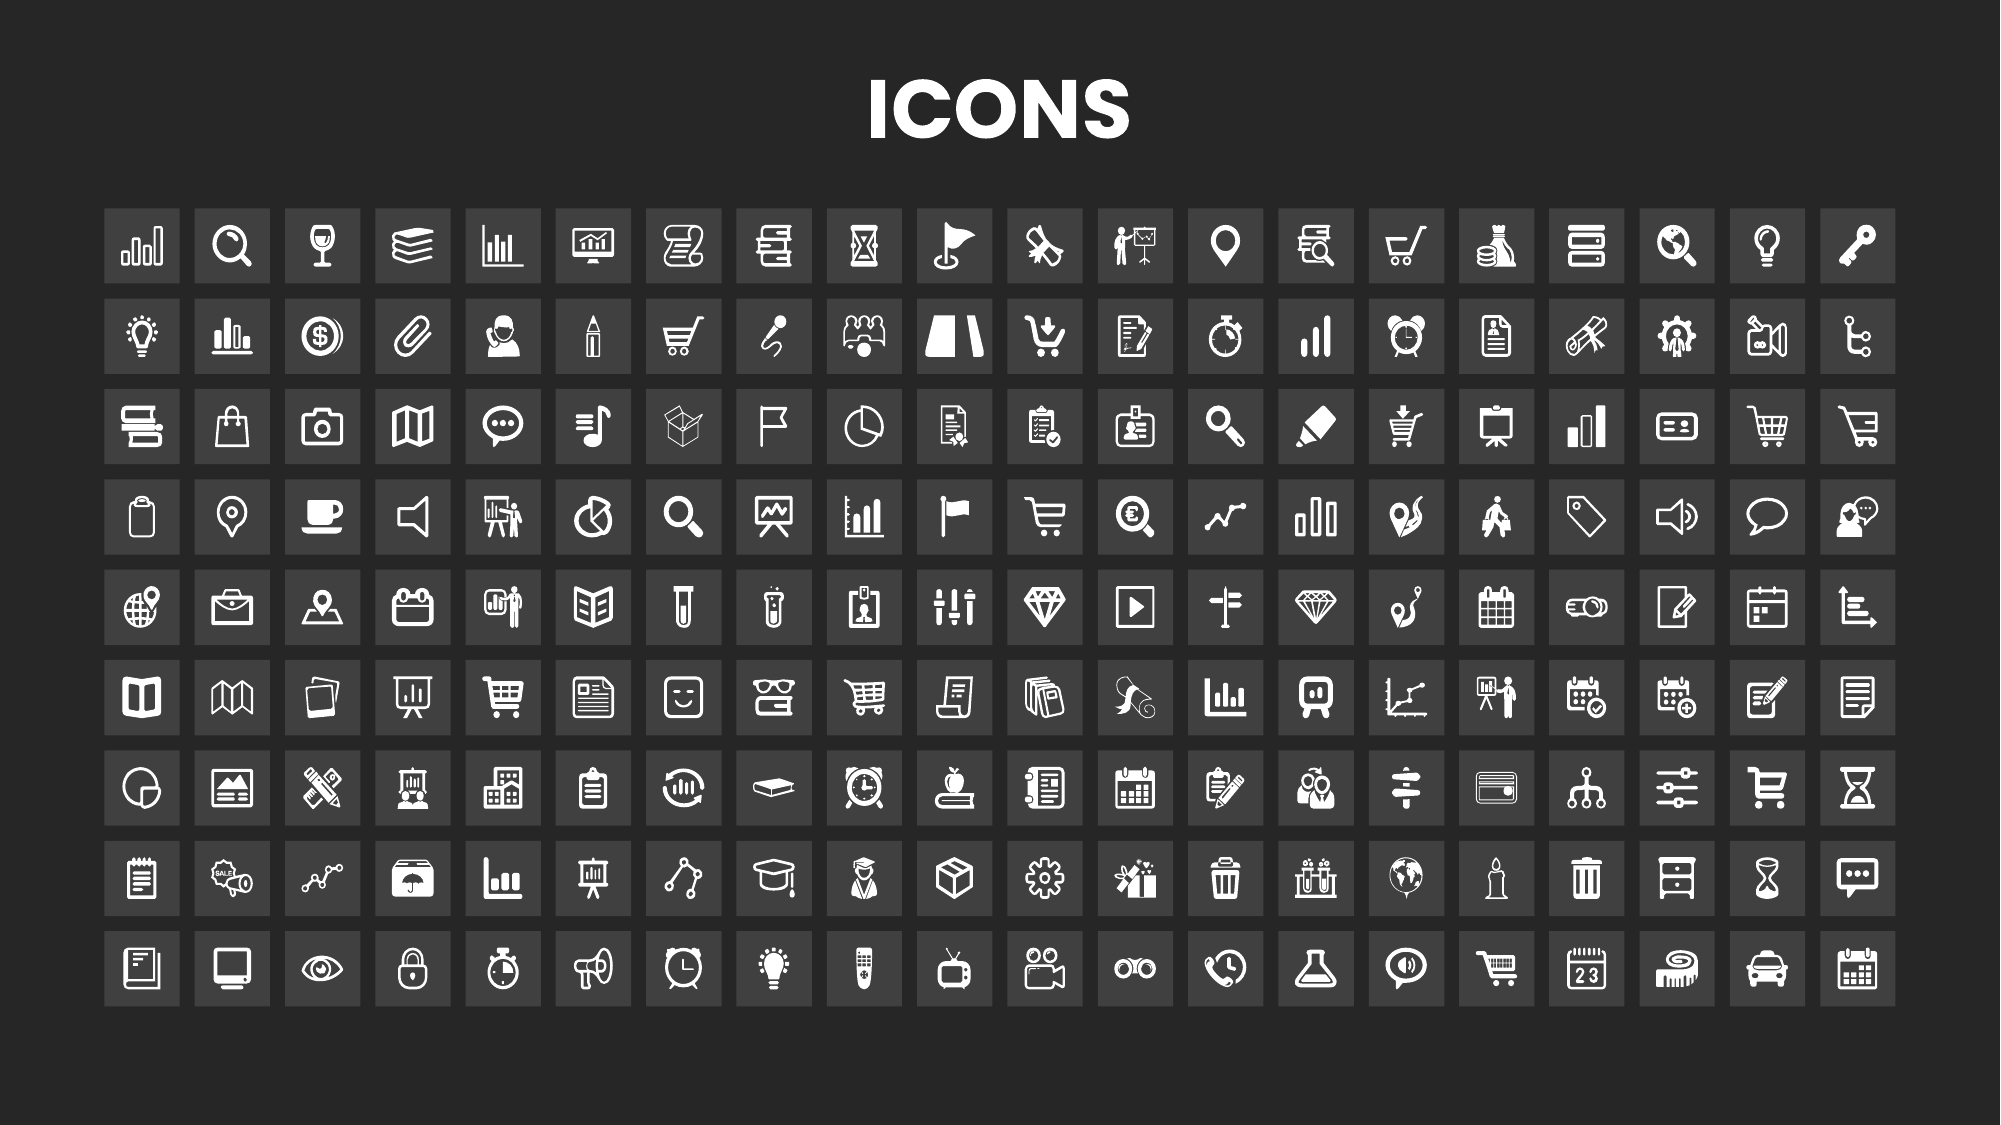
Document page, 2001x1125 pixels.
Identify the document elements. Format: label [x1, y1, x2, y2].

text_box [1403, 799, 1410, 809]
text_box [483, 857, 523, 899]
text_box [211, 589, 254, 626]
text_box [1747, 676, 1788, 719]
text_box [1838, 586, 1878, 628]
text_box [940, 495, 969, 538]
text_box [673, 586, 694, 628]
text_box [1567, 766, 1607, 809]
text_box [1301, 338, 1308, 357]
text_box [753, 679, 795, 694]
text_box [575, 420, 594, 425]
text_box [575, 426, 594, 431]
text_box [1114, 957, 1156, 979]
text_box [486, 315, 520, 357]
text_box [764, 592, 784, 628]
text_box [128, 495, 155, 538]
text_box [1656, 767, 1698, 779]
text_box [573, 586, 613, 628]
text_box [484, 586, 523, 628]
text_box [663, 224, 704, 267]
text_box [1114, 865, 1156, 898]
text_box [1567, 495, 1607, 538]
text_box [1025, 676, 1065, 719]
text_box [1304, 405, 1336, 440]
text_box [664, 405, 703, 448]
text_box [936, 676, 973, 719]
text_box [310, 224, 335, 267]
text_box [843, 679, 886, 716]
text_box [1228, 592, 1243, 598]
text_box [851, 857, 878, 899]
text_box [305, 676, 340, 719]
text_box [513, 711, 520, 719]
text_box [933, 254, 959, 270]
text_box [1385, 677, 1428, 717]
text_box [126, 315, 157, 349]
text_box [1204, 502, 1247, 531]
text_box [1391, 772, 1421, 781]
text_box [1838, 224, 1876, 267]
text_box [1837, 947, 1878, 990]
text_box [753, 778, 795, 798]
text_box [1299, 676, 1333, 719]
text_box [1580, 415, 1593, 448]
text_box [121, 405, 163, 448]
text_box [673, 784, 677, 795]
text_box [242, 336, 251, 349]
text_box [301, 863, 344, 893]
text_box [301, 527, 343, 534]
text_box [1755, 801, 1763, 809]
text_box [848, 586, 880, 628]
text_box [1686, 503, 1698, 530]
text_box [1656, 782, 1698, 794]
text_box [665, 768, 705, 790]
text_box [1023, 497, 1066, 528]
text_box [760, 405, 788, 448]
text_box [843, 315, 886, 347]
text_box [1385, 947, 1427, 990]
text_box [1204, 956, 1234, 988]
text_box [1220, 586, 1230, 628]
text_box [301, 316, 344, 356]
text_box [664, 676, 704, 719]
text_box [216, 495, 248, 538]
text_box [1565, 596, 1608, 618]
text_box [1657, 315, 1697, 357]
text_box [768, 981, 779, 990]
text_box [1756, 857, 1779, 899]
text_box [934, 766, 975, 809]
text_box [583, 405, 611, 448]
text_box [1029, 405, 1061, 448]
text_box [1115, 766, 1155, 809]
text_box [1777, 801, 1785, 809]
text_box [690, 780, 694, 795]
text_box [1310, 497, 1322, 537]
text_box [394, 315, 432, 357]
text_box [223, 317, 231, 349]
text_box [233, 324, 241, 349]
text_box [1746, 497, 1789, 536]
text_box [1747, 766, 1787, 799]
text_box [587, 258, 600, 264]
text_box [967, 601, 973, 626]
text_box [1390, 586, 1422, 628]
text_box [483, 495, 523, 538]
text_box [574, 495, 613, 538]
text_box [482, 405, 524, 448]
text_box [1476, 224, 1517, 267]
text_box [1392, 788, 1421, 797]
text_box [662, 785, 702, 808]
text_box [1210, 857, 1241, 868]
text_box [220, 985, 244, 990]
text_box [1115, 495, 1155, 538]
text_box [211, 859, 253, 898]
text_box [123, 947, 161, 990]
text_box [1210, 224, 1241, 267]
text_box [123, 586, 160, 628]
text_box [212, 224, 252, 267]
text_box [211, 350, 254, 355]
text_box [153, 226, 163, 266]
text_box [937, 947, 971, 990]
text_box [1026, 224, 1064, 267]
text_box [1295, 590, 1337, 624]
text_box [1297, 224, 1335, 267]
text_box [1836, 858, 1879, 898]
text_box [664, 857, 703, 899]
text_box [1117, 315, 1153, 357]
text_box [1024, 947, 1065, 990]
text_box [1294, 949, 1337, 988]
text_box [1657, 676, 1690, 711]
text_box [1024, 766, 1065, 809]
text_box [1837, 405, 1878, 448]
text_box [1568, 250, 1605, 267]
text_box [1389, 857, 1423, 899]
text_box [1587, 697, 1607, 719]
text_box [1135, 858, 1142, 866]
text_box [755, 224, 792, 267]
text_box [936, 608, 942, 626]
text_box [393, 676, 433, 719]
text_box [1573, 865, 1600, 899]
text_box [1503, 785, 1513, 796]
text_box [482, 676, 524, 709]
text_box [665, 947, 702, 990]
text_box [398, 947, 428, 990]
text_box [1478, 586, 1515, 628]
text_box [1571, 857, 1602, 864]
text_box [761, 315, 787, 357]
text_box [215, 405, 250, 448]
text_box [1476, 676, 1516, 719]
text_box [1215, 949, 1247, 984]
text_box [1475, 951, 1518, 987]
text_box [685, 782, 689, 795]
text_box [1657, 586, 1697, 628]
text_box [586, 315, 601, 357]
text_box [1295, 858, 1337, 898]
text_box [1656, 950, 1698, 987]
text_box [392, 227, 434, 264]
text_box [1482, 496, 1511, 538]
text_box [392, 405, 434, 448]
text_box [307, 500, 344, 525]
text_box [1295, 513, 1306, 537]
text_box [301, 955, 344, 982]
text_box [211, 680, 254, 715]
text_box [487, 947, 519, 990]
text_box [850, 224, 879, 267]
text_box [1746, 586, 1788, 628]
text_box [1485, 857, 1509, 899]
text_box [936, 857, 973, 899]
text_box [964, 593, 976, 600]
text_box [1746, 405, 1789, 448]
text_box [1326, 501, 1337, 537]
text_box [951, 589, 958, 611]
text_box [122, 676, 162, 719]
text_box [1040, 529, 1048, 537]
text_box [1024, 315, 1066, 357]
text_box [579, 766, 608, 809]
text_box [1595, 405, 1606, 448]
text_box [925, 315, 955, 357]
text_box [1204, 678, 1247, 717]
text_box [1677, 698, 1697, 719]
text_box [755, 696, 793, 716]
text_box [573, 947, 613, 990]
text_box [121, 250, 130, 266]
text_box [397, 767, 429, 809]
text_box [1324, 315, 1331, 357]
text_box [856, 947, 873, 990]
text_box [303, 767, 342, 809]
text_box [948, 612, 960, 619]
text_box [482, 224, 524, 267]
text_box [1115, 405, 1155, 448]
text_box [1656, 797, 1698, 808]
text_box [944, 221, 976, 264]
text_box [844, 495, 884, 538]
text_box [1385, 225, 1428, 266]
text_box [1205, 405, 1246, 448]
text_box [211, 768, 254, 808]
text_box [844, 405, 884, 448]
text_box [1387, 315, 1426, 357]
text_box [679, 778, 683, 795]
text_box [493, 711, 500, 719]
text_box [1206, 766, 1245, 809]
text_box [789, 889, 795, 898]
text_box [1211, 870, 1240, 899]
text_box [1143, 861, 1154, 869]
text_box [1844, 315, 1872, 358]
text_box [1567, 947, 1607, 990]
text_box [1567, 427, 1578, 448]
text_box [214, 330, 222, 349]
text_box [1836, 496, 1879, 537]
text_box [663, 495, 704, 538]
text_box [1228, 602, 1243, 608]
text_box [1299, 426, 1317, 445]
text_box [754, 495, 793, 538]
text_box [1115, 586, 1155, 628]
text_box [572, 676, 615, 719]
text_box [1656, 498, 1692, 535]
text_box [483, 766, 523, 809]
text_box [1746, 950, 1789, 987]
text_box [1567, 676, 1599, 711]
text_box [857, 342, 872, 357]
text_box [1209, 597, 1223, 604]
text_box [1840, 676, 1875, 719]
text_box [1389, 405, 1424, 448]
text_box [1114, 226, 1156, 266]
text_box [1479, 405, 1513, 448]
text_box [1115, 676, 1156, 719]
text_box [578, 857, 609, 899]
text_box [1053, 529, 1060, 537]
text_box [1023, 587, 1066, 628]
text_box [391, 859, 434, 897]
text_box [301, 589, 344, 625]
text_box [1657, 224, 1697, 267]
text_box [391, 587, 434, 627]
text_box [1761, 263, 1773, 267]
text_box [758, 947, 788, 980]
text_box [1568, 232, 1605, 249]
text_box [662, 316, 705, 356]
text_box [397, 496, 429, 538]
text_box [1297, 766, 1335, 809]
text_box [1025, 857, 1065, 899]
text_box [572, 228, 615, 257]
text_box [1312, 326, 1319, 357]
text_box [753, 858, 795, 891]
text_box [966, 315, 984, 357]
text_box [142, 244, 152, 266]
text_box [1656, 412, 1698, 441]
text_box [301, 407, 344, 446]
text_box [1565, 316, 1608, 356]
text_box [1747, 315, 1787, 357]
text_box [951, 620, 958, 626]
text_box [845, 766, 883, 809]
text_box [1389, 495, 1423, 538]
text_box [1754, 224, 1780, 262]
text_box [936, 589, 942, 599]
text_box [1475, 771, 1518, 804]
text_box [1295, 440, 1304, 448]
text_box [122, 767, 162, 809]
text_box [131, 237, 141, 266]
text_box [1840, 766, 1876, 809]
text_box [1568, 224, 1605, 231]
text_box [1208, 315, 1243, 357]
text_box [1481, 315, 1512, 357]
text_box [933, 600, 945, 606]
text_box [213, 947, 252, 984]
text_box [127, 857, 157, 899]
text_box [940, 405, 969, 448]
text_box [1658, 857, 1696, 899]
text_box [575, 414, 594, 419]
